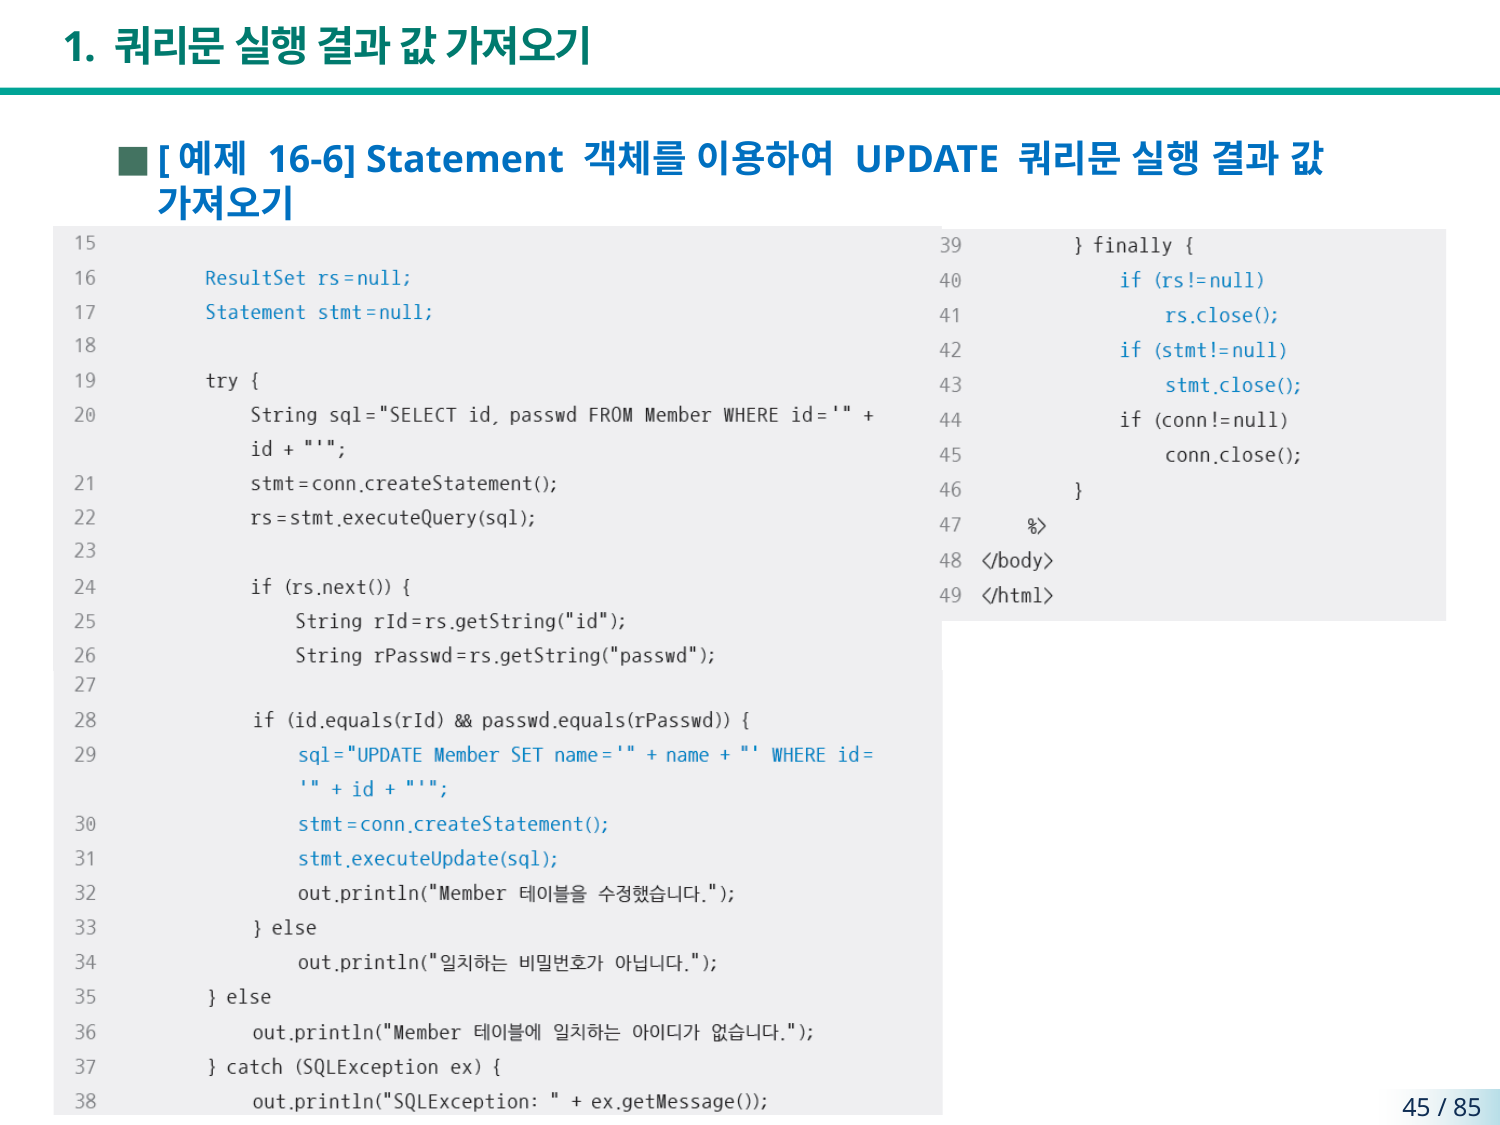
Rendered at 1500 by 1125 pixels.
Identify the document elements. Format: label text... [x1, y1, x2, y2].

title 1. 쿼리문 실행 결과 값 가져오기 [47, 5, 1325, 84]
list [예제 16-6] Statement 객체를 이용하여 UPDATE 쿼리문 실행 결과 값 가져오기 [100, 127, 1459, 1050]
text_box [53, 226, 1447, 1115]
